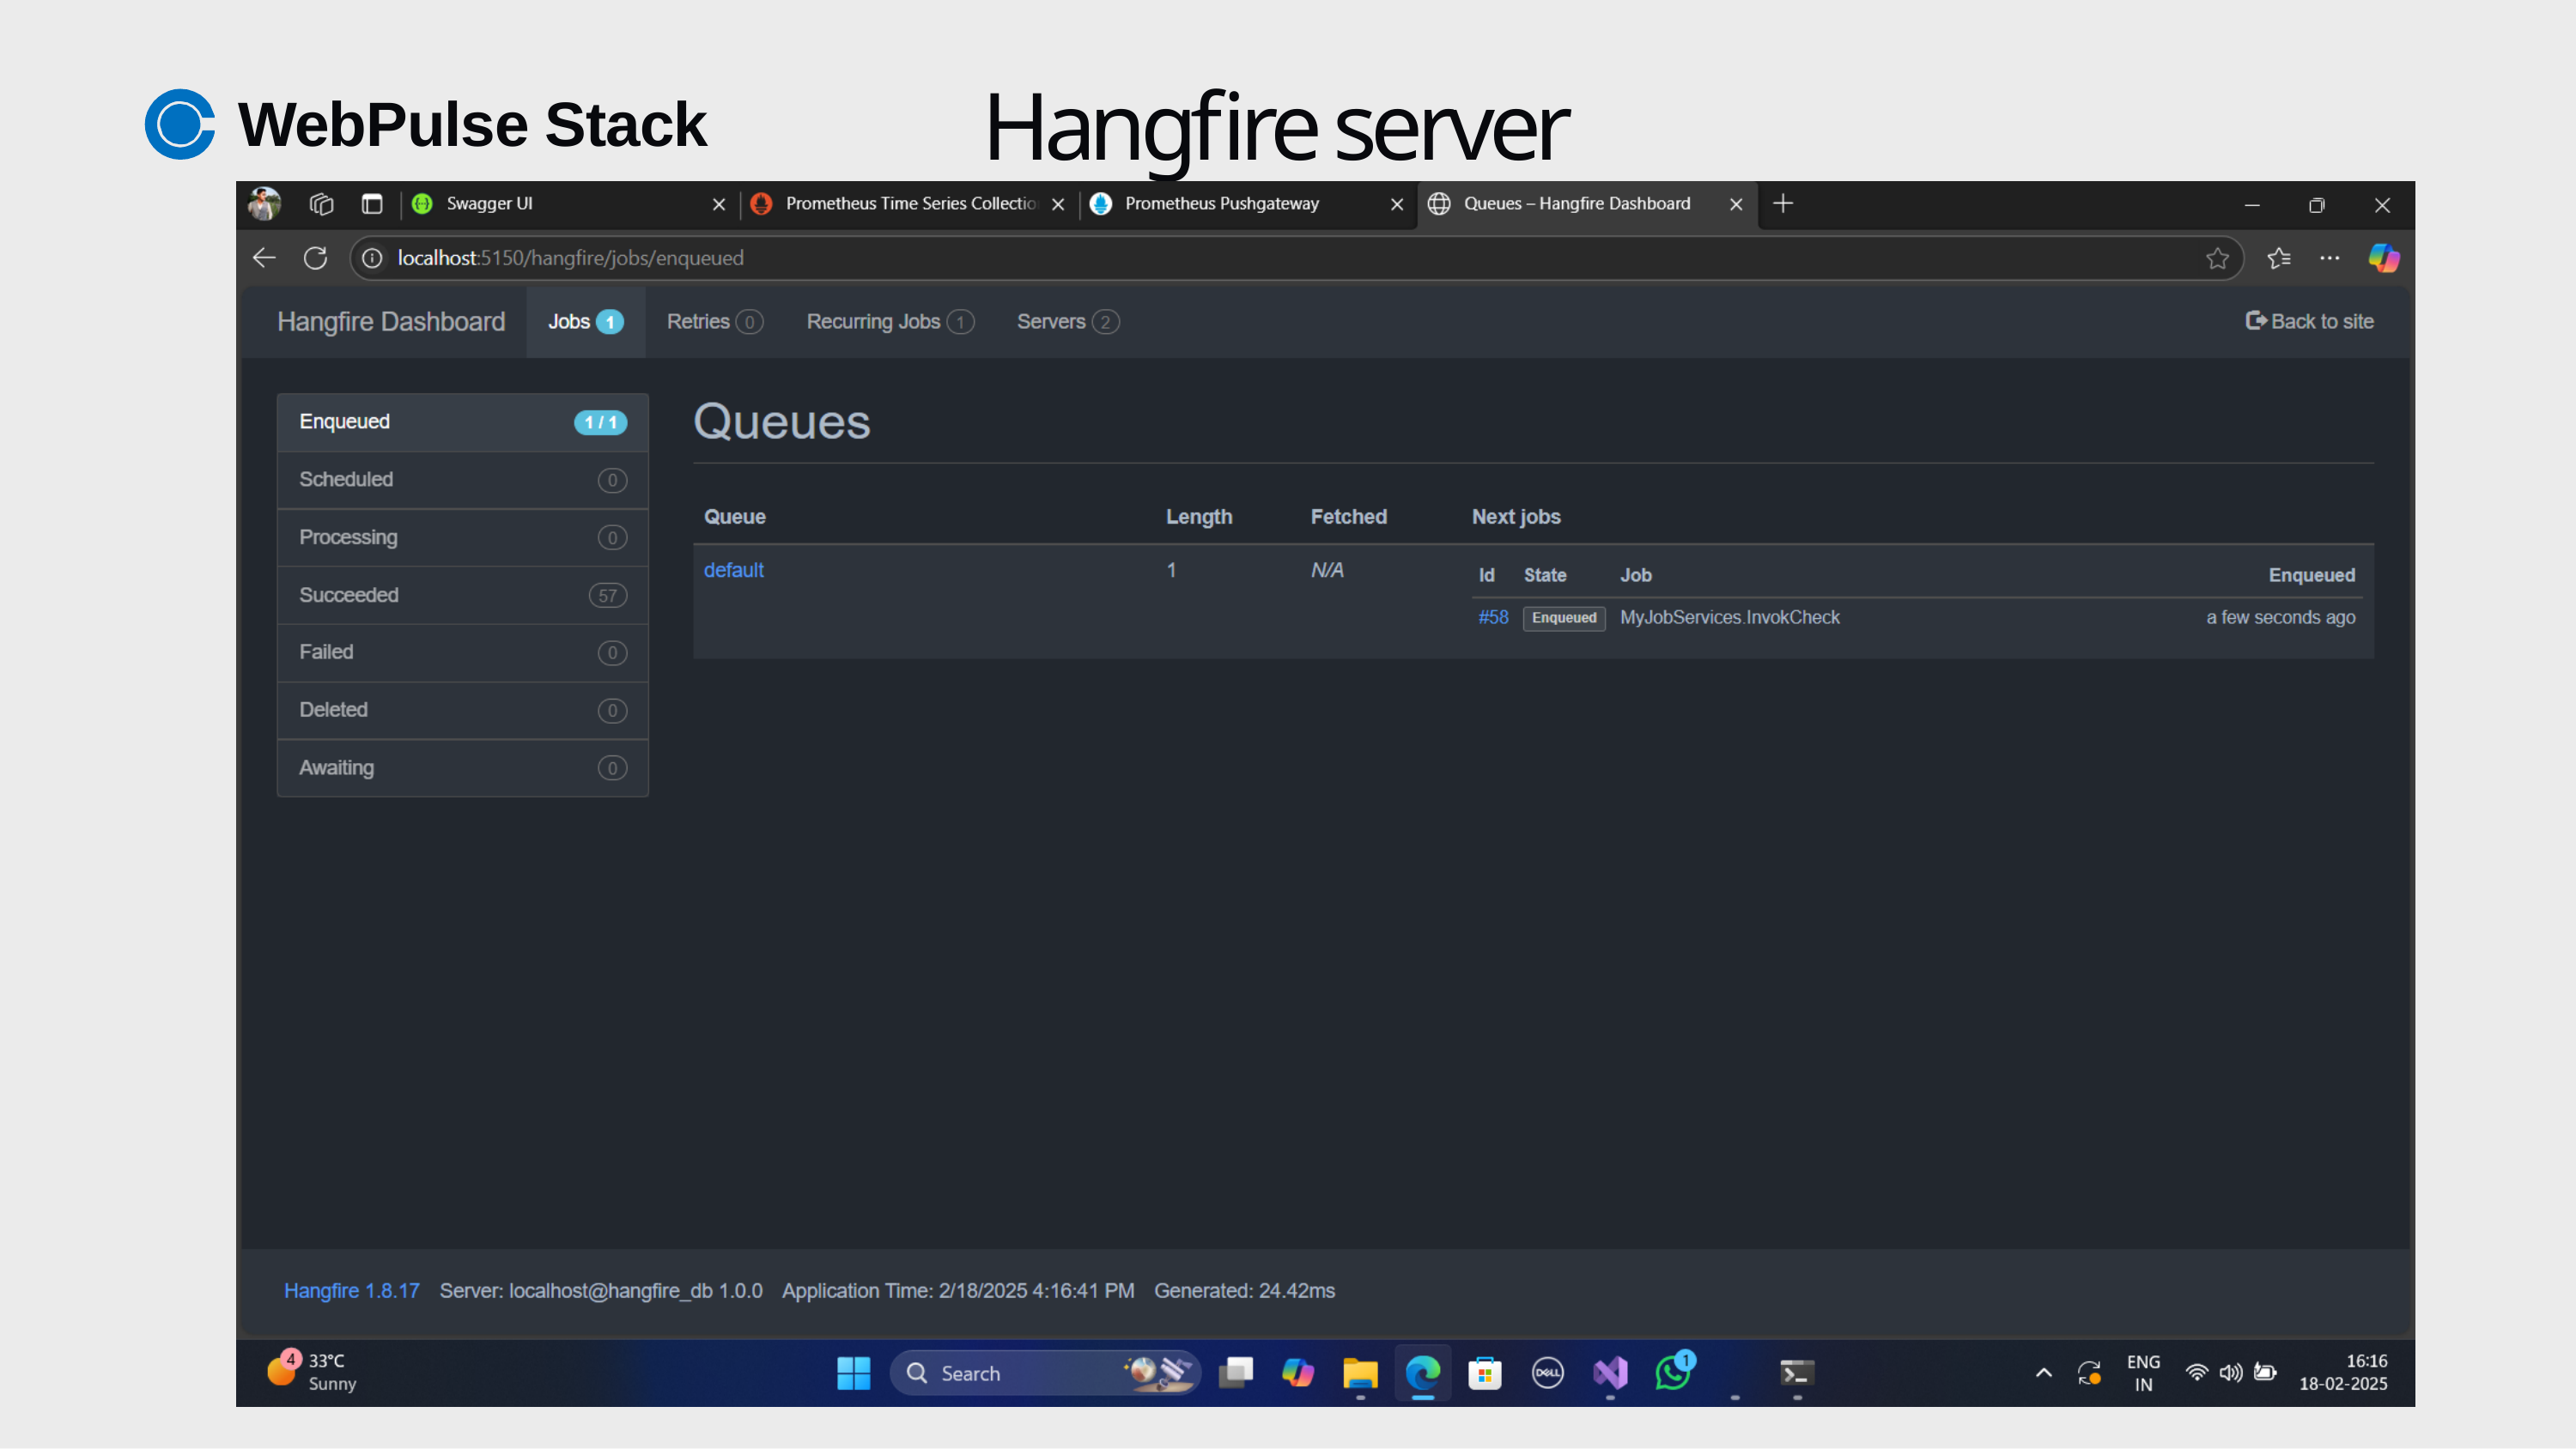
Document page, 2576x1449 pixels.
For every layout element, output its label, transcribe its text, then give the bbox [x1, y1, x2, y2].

text_box [144, 88, 215, 160]
title Hangfire server [819, 17, 1757, 179]
picture [235, 181, 2415, 1408]
text_box WebPulse Stack [235, 82, 726, 179]
